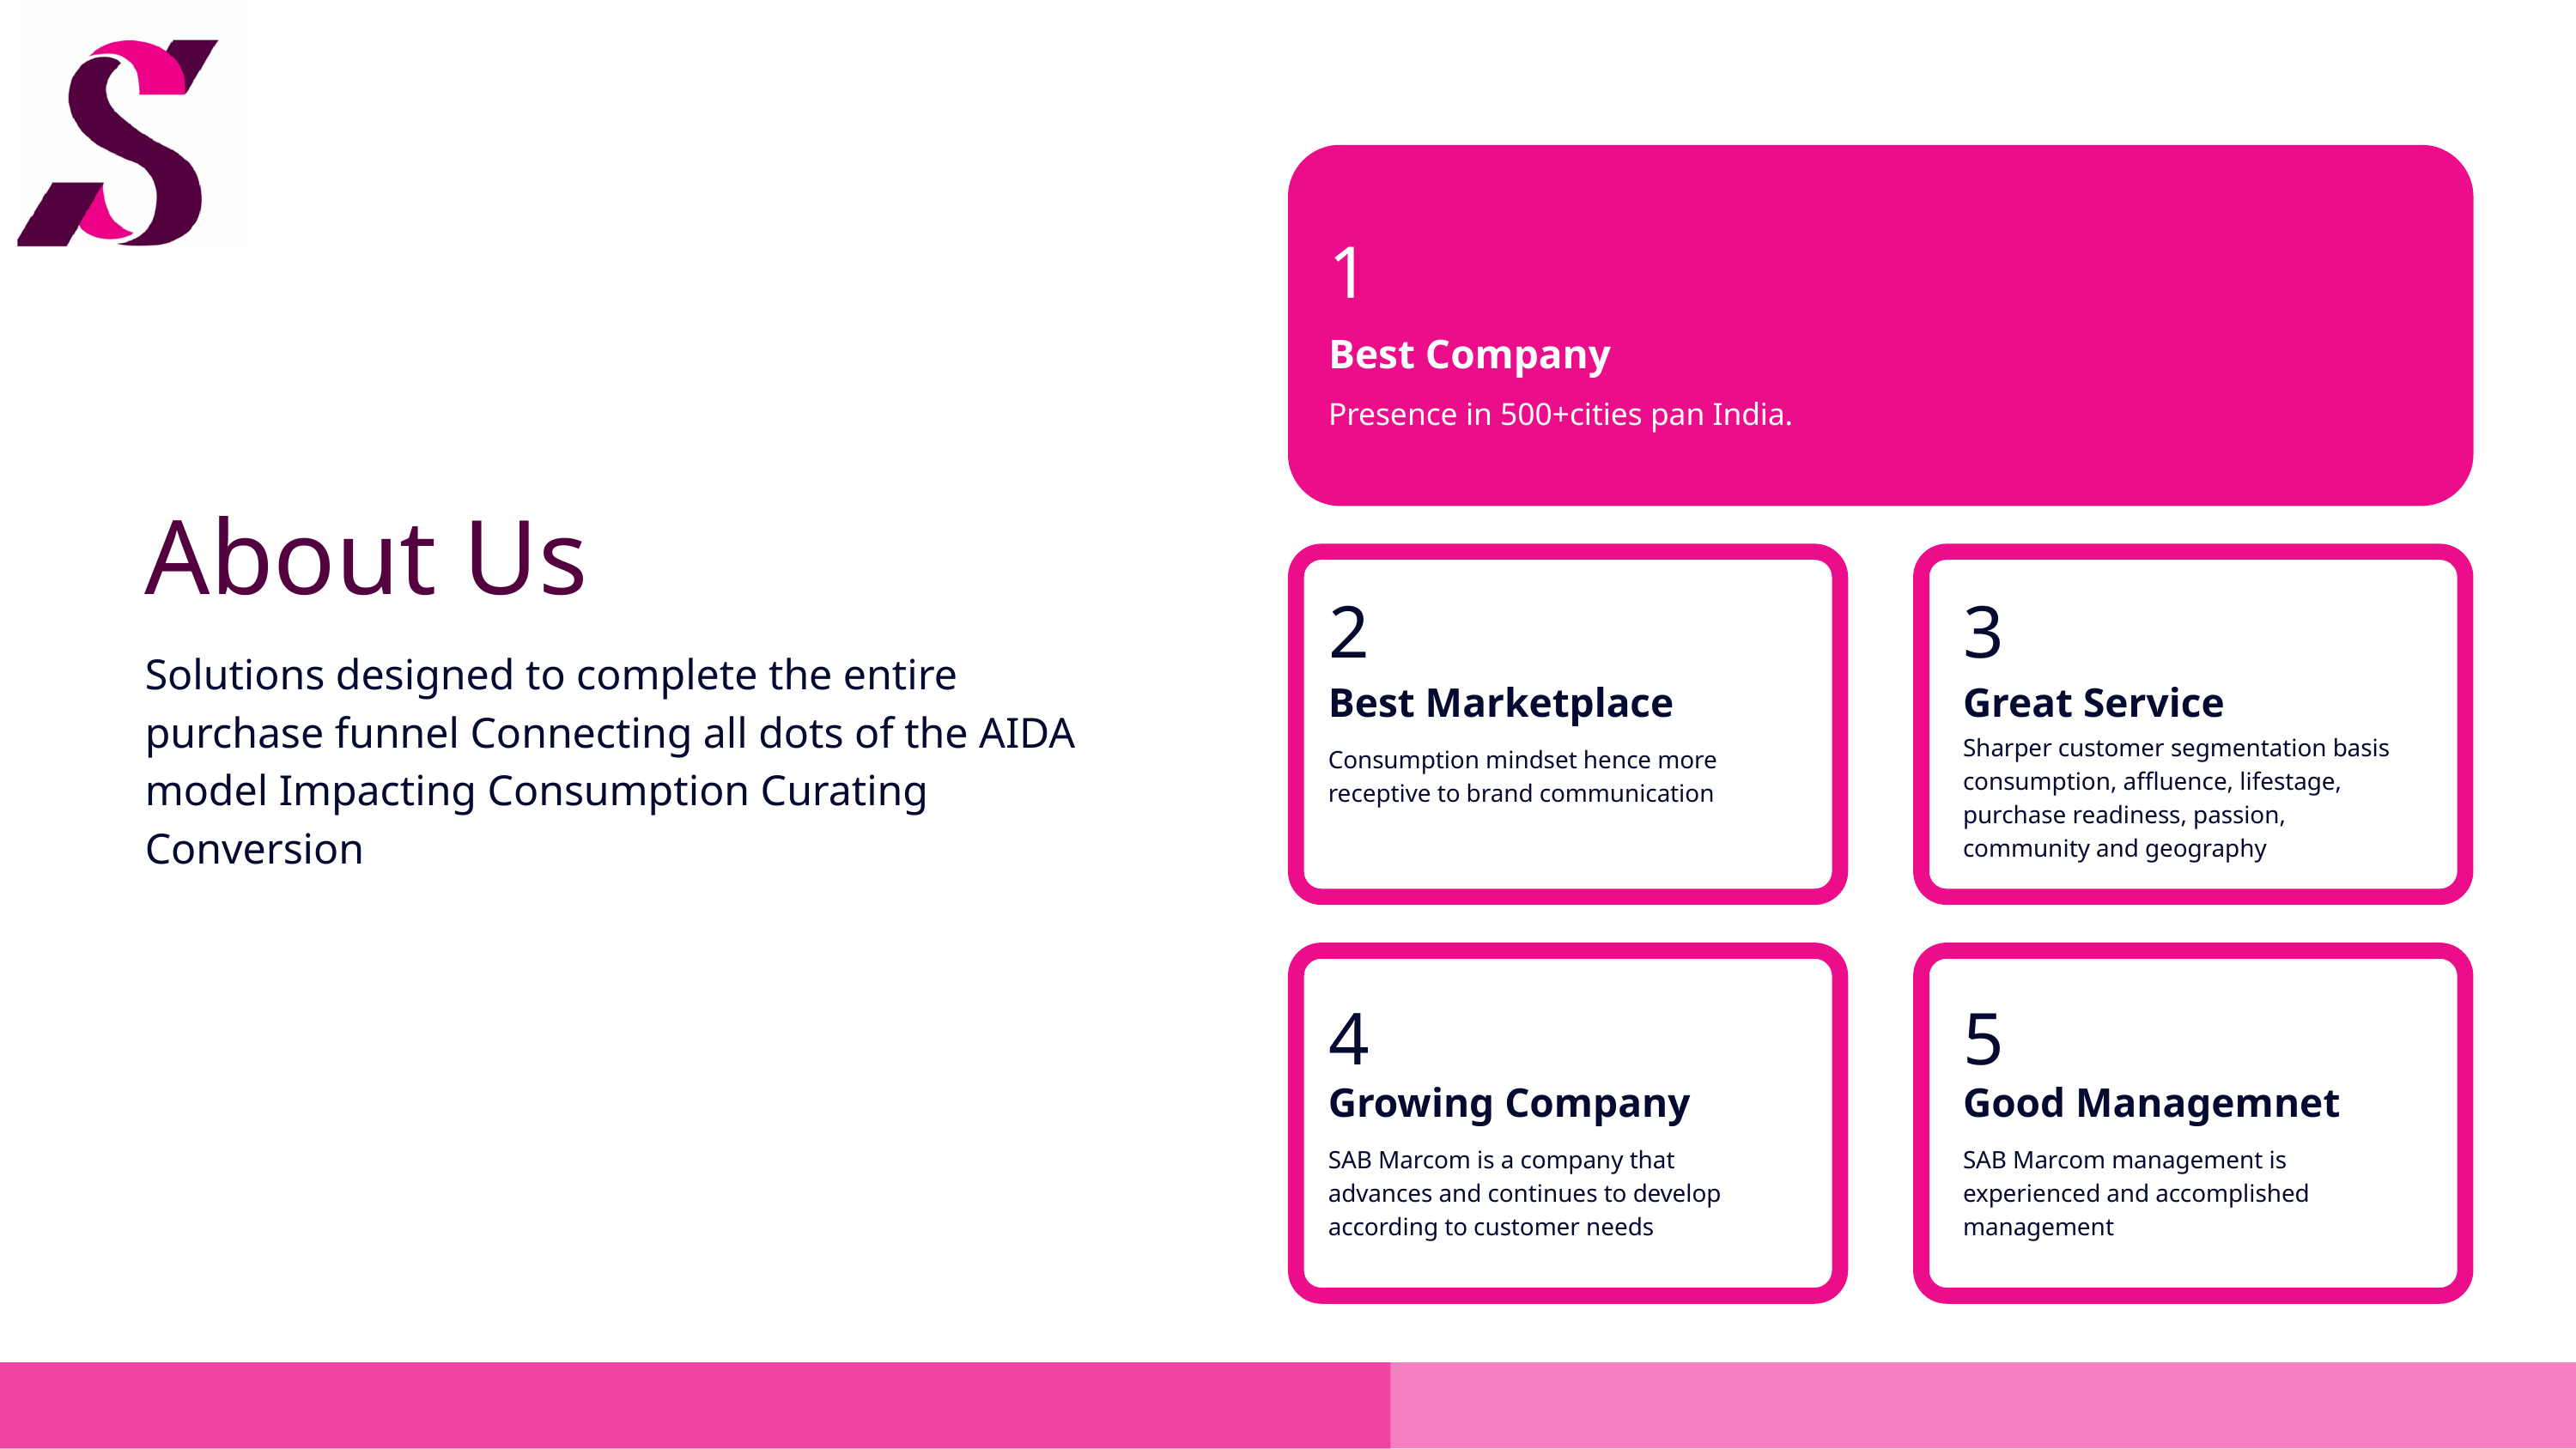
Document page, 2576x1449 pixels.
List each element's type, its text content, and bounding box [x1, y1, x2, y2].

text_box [1912, 543, 2474, 906]
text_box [1912, 942, 2474, 1304]
text_box About Us [144, 470, 883, 615]
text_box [1287, 144, 2474, 506]
text_box Solutions designed to complete the entire purchase funnel Connecting all dots of the AIDA model Impacting Consumption Curating Conversion [144, 640, 1082, 872]
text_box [1327, 221, 2127, 429]
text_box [0, 1361, 2576, 1449]
text_box [17, 0, 246, 247]
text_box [1287, 543, 1849, 906]
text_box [1287, 942, 1849, 1304]
